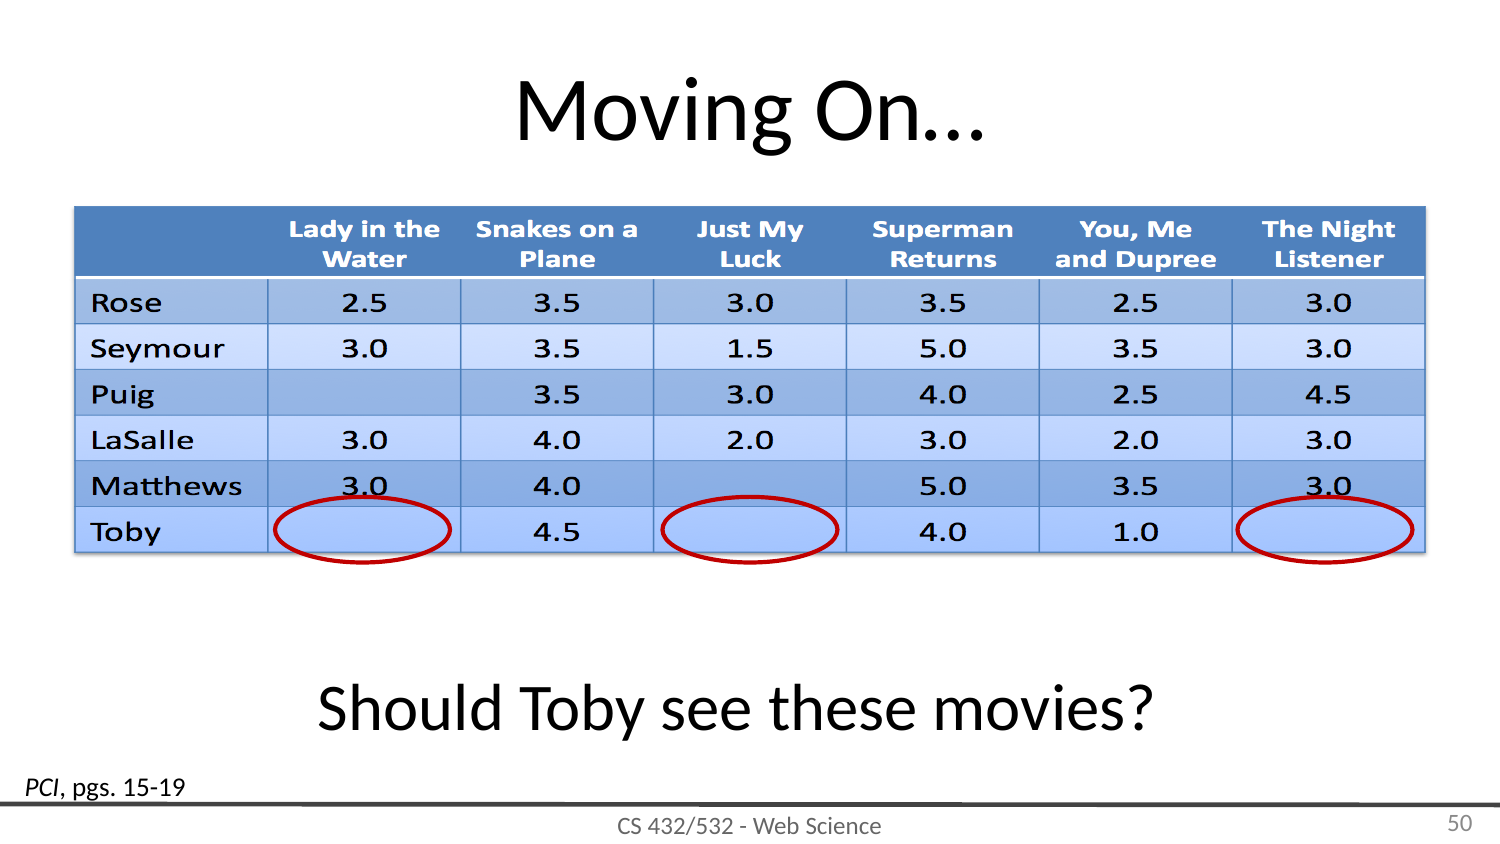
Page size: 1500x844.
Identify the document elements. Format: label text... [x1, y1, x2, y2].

text_box Should Toby see these movies? [256, 656, 1219, 728]
slide_number ‹#› [1137, 798, 1488, 844]
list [62, 196, 1438, 561]
text_box PCI, pgs. 15-19 [9, 753, 502, 799]
title Moving On… [75, 33, 1425, 175]
